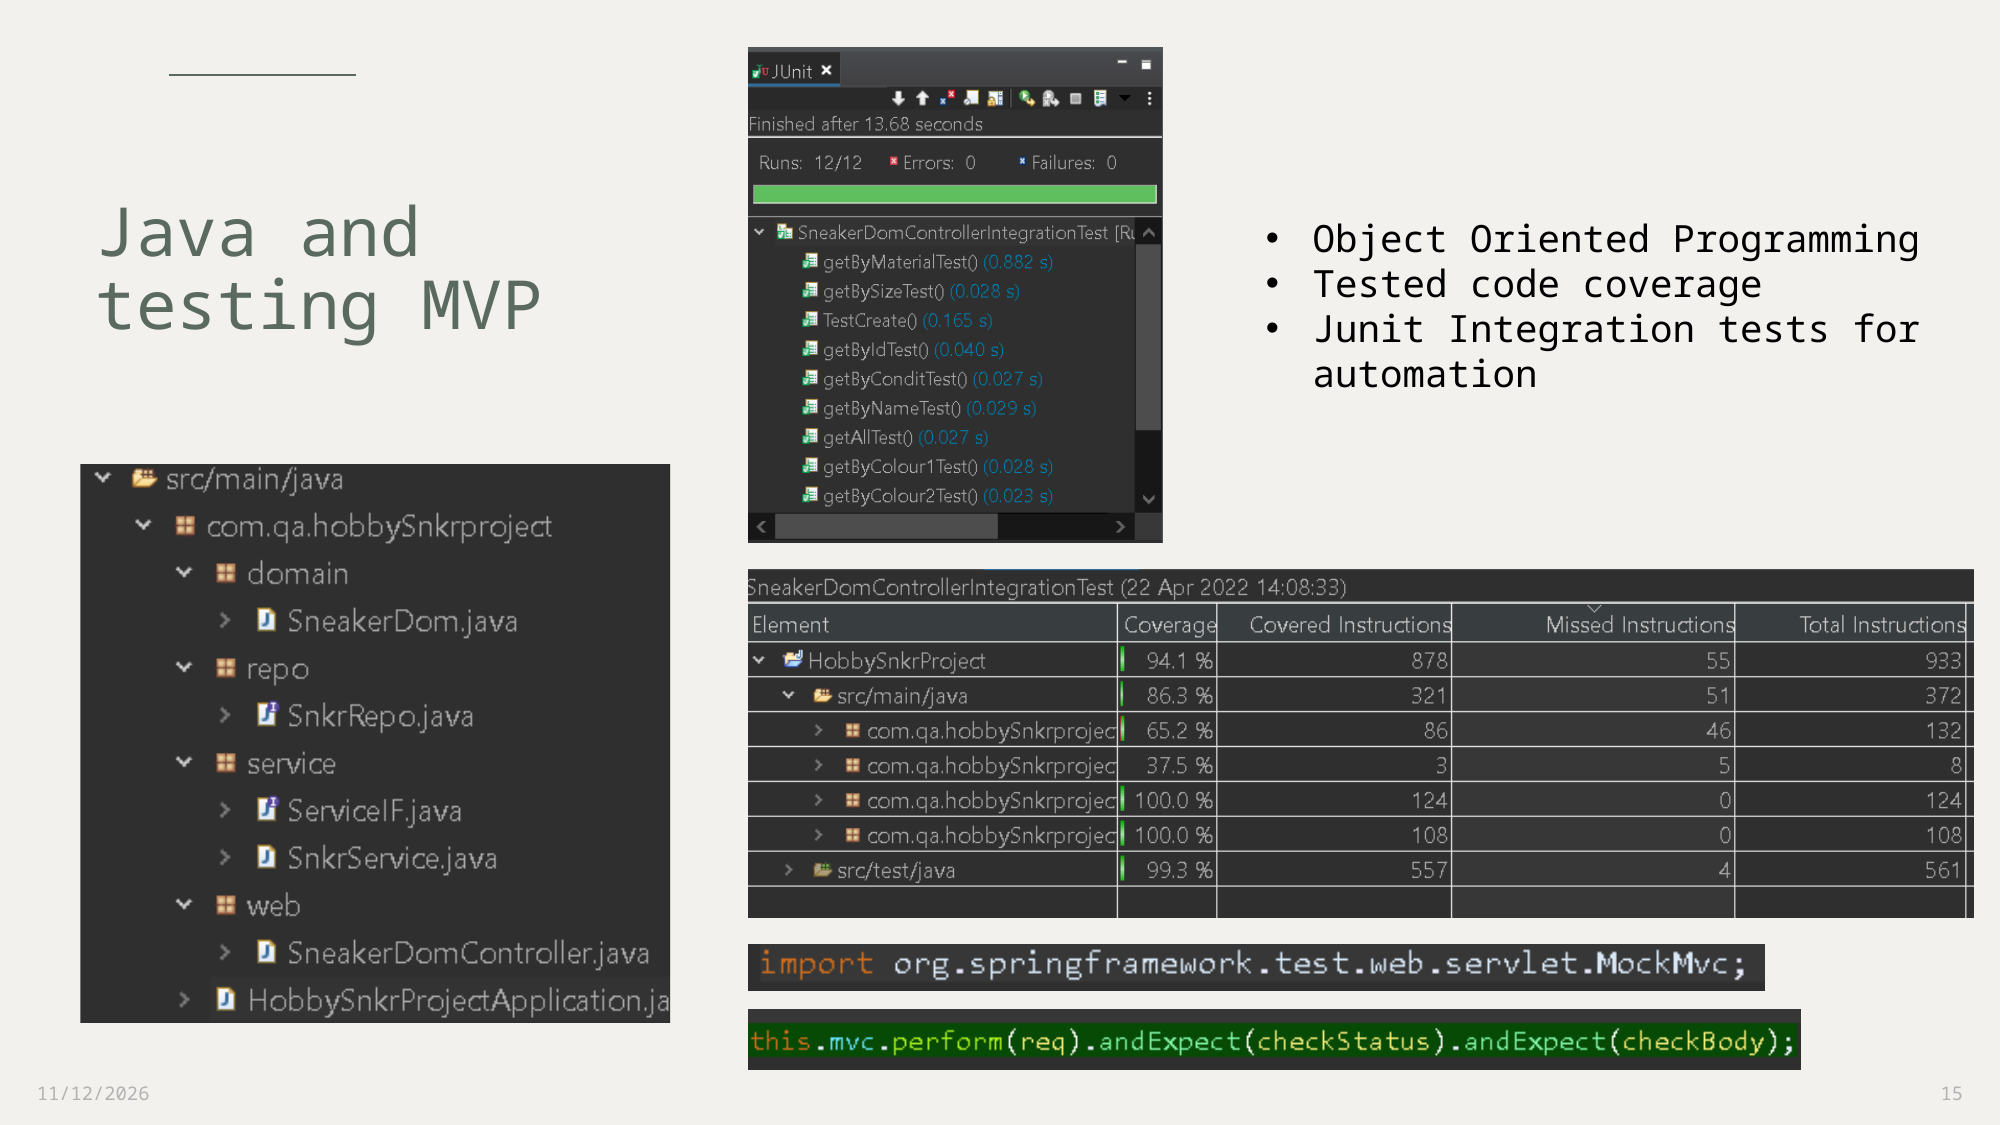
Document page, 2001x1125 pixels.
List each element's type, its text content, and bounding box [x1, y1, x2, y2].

title Java and testing MVP [80, 185, 564, 358]
picture [748, 569, 1974, 918]
picture [748, 1009, 1801, 1070]
picture [748, 944, 1765, 991]
picture [80, 464, 671, 1023]
text_box Object Oriented Programming Tested code coverage Junit Integration tests for automation [1251, 207, 1972, 403]
picture [748, 47, 1163, 543]
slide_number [21, 1064, 472, 1124]
slide_number 15 [1528, 1064, 1979, 1124]
